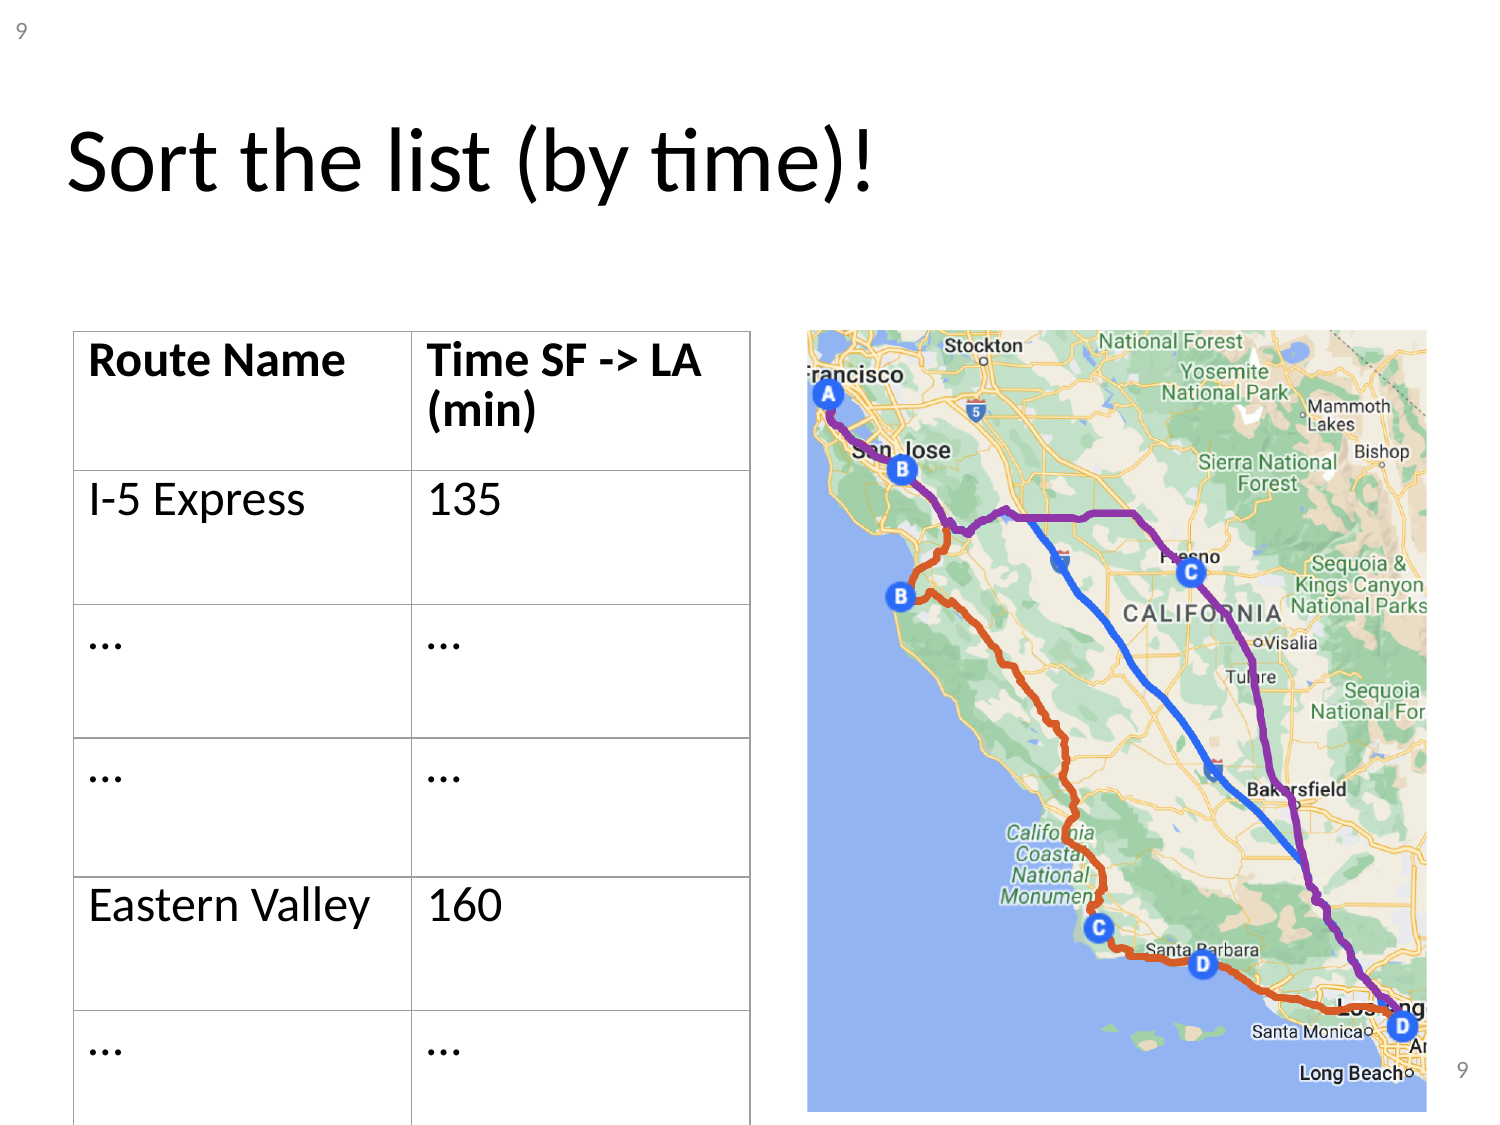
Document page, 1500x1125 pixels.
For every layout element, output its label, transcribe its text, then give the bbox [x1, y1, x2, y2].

title Sort the list (by time)! [51, 97, 1449, 296]
table_cell 135 [412, 471, 749, 604]
slide_number 9 [1431, 1025, 1484, 1112]
table_header Route Name [74, 332, 411, 470]
table_cell 160 [412, 878, 749, 1010]
table_cell … [74, 1011, 411, 1125]
table_cell … [412, 739, 749, 876]
picture [806, 330, 1427, 1112]
table_cell Eastern Valley [74, 878, 411, 1010]
table_cell … [412, 605, 749, 737]
table_cell … [412, 1011, 749, 1125]
table_cell … [74, 605, 411, 737]
table_header Time SF -> LA (min) [412, 332, 749, 470]
table_cell I-5 Express [74, 471, 411, 604]
table_cell … [74, 739, 411, 876]
